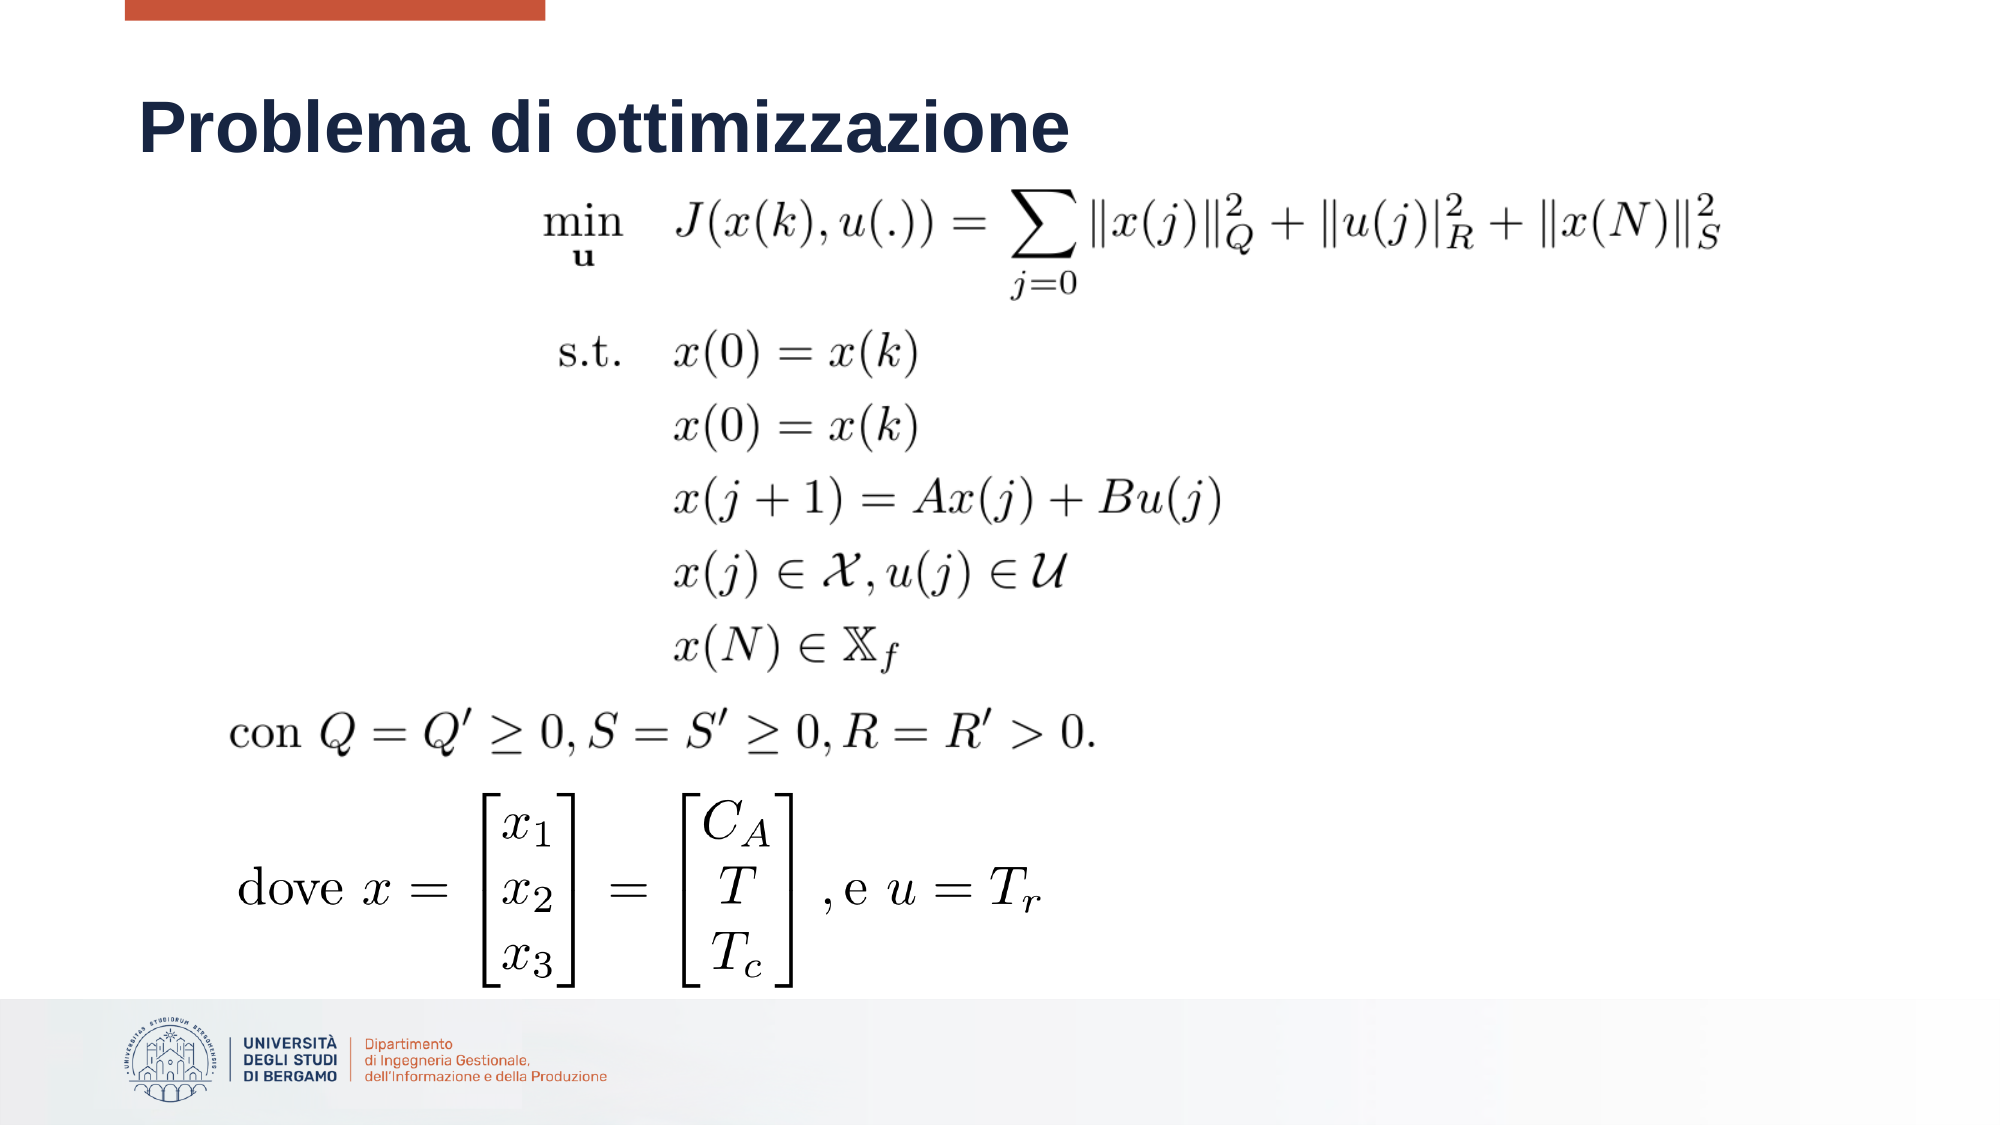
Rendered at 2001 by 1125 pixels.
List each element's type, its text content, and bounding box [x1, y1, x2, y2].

picture [0, 999, 2000, 1125]
picture [204, 680, 1116, 990]
picture [525, 187, 1724, 678]
title Problema di ottimizzazione [138, 79, 1125, 175]
